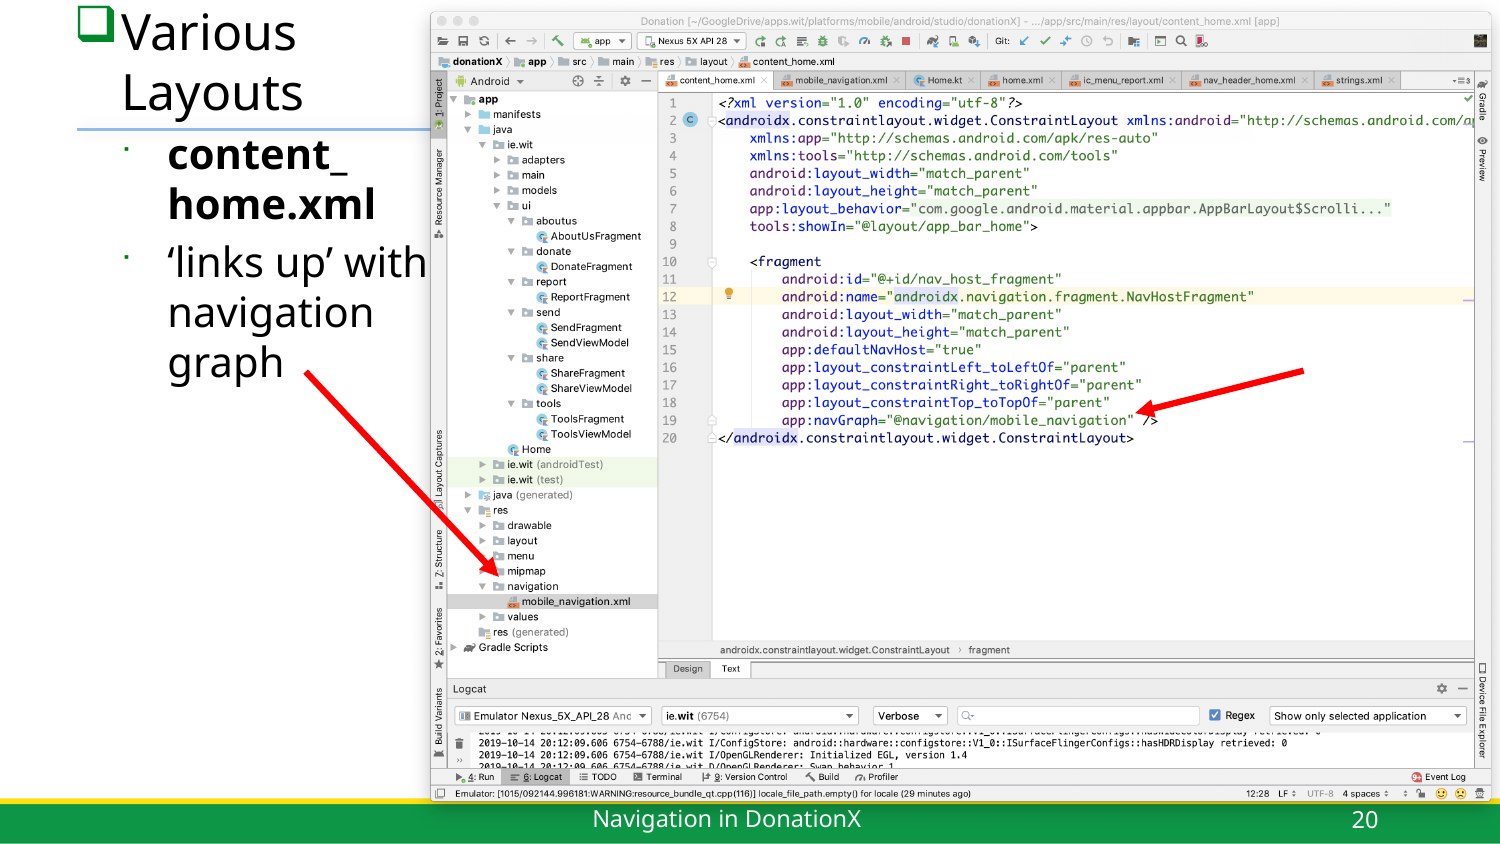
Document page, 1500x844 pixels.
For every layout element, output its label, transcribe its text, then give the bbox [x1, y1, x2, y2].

list Various Layouts content_ home.xml ‘links up’ with navigation graph [64, 0, 398, 698]
picture [403, 0, 1500, 836]
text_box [305, 371, 499, 577]
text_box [1134, 370, 1304, 414]
